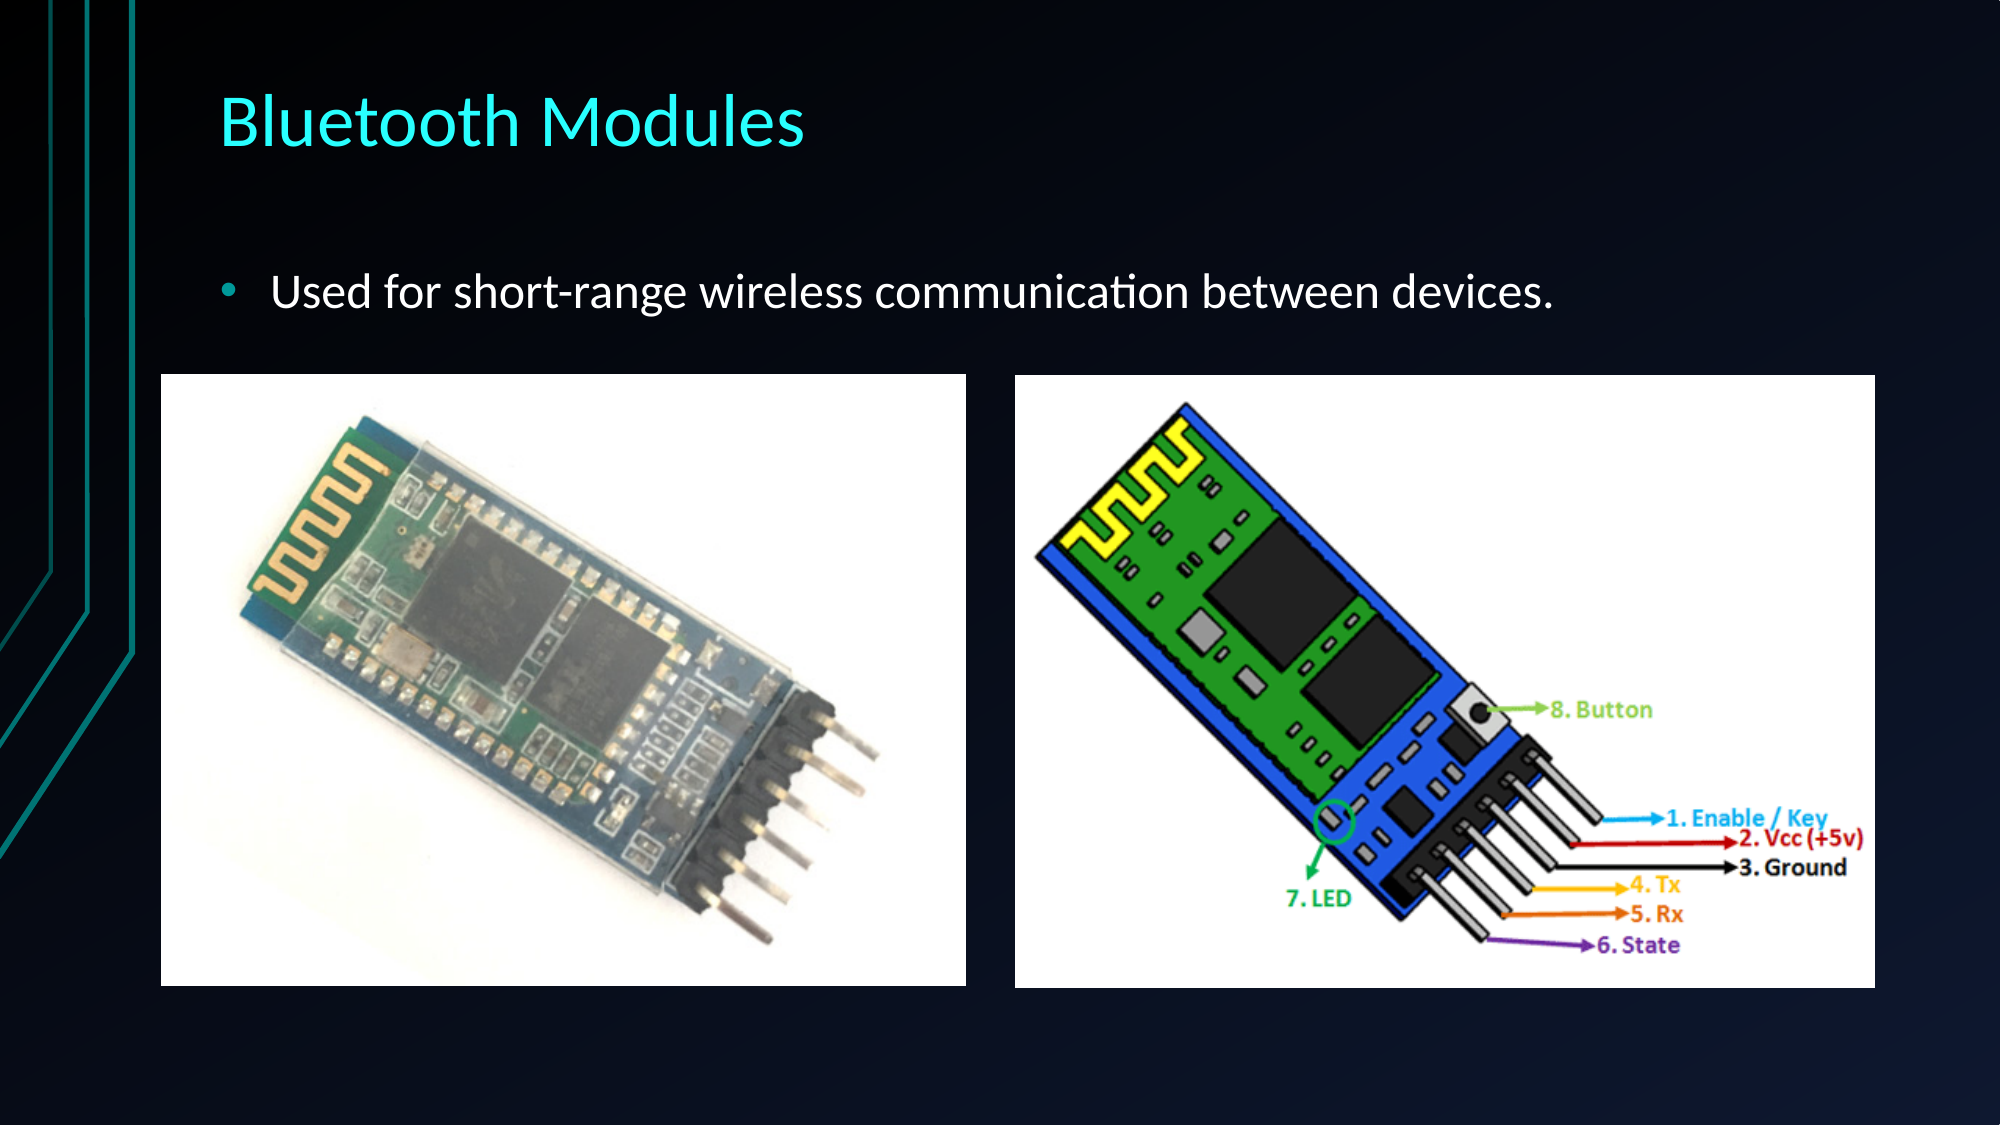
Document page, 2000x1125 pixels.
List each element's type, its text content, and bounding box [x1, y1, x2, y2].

title Bluetooth Modules [199, 45, 1900, 173]
list Used for short-range wireless communication between devices. [199, 255, 1900, 1059]
text_box [149, 137, 1850, 988]
picture [160, 374, 966, 986]
picture [1014, 374, 1875, 988]
